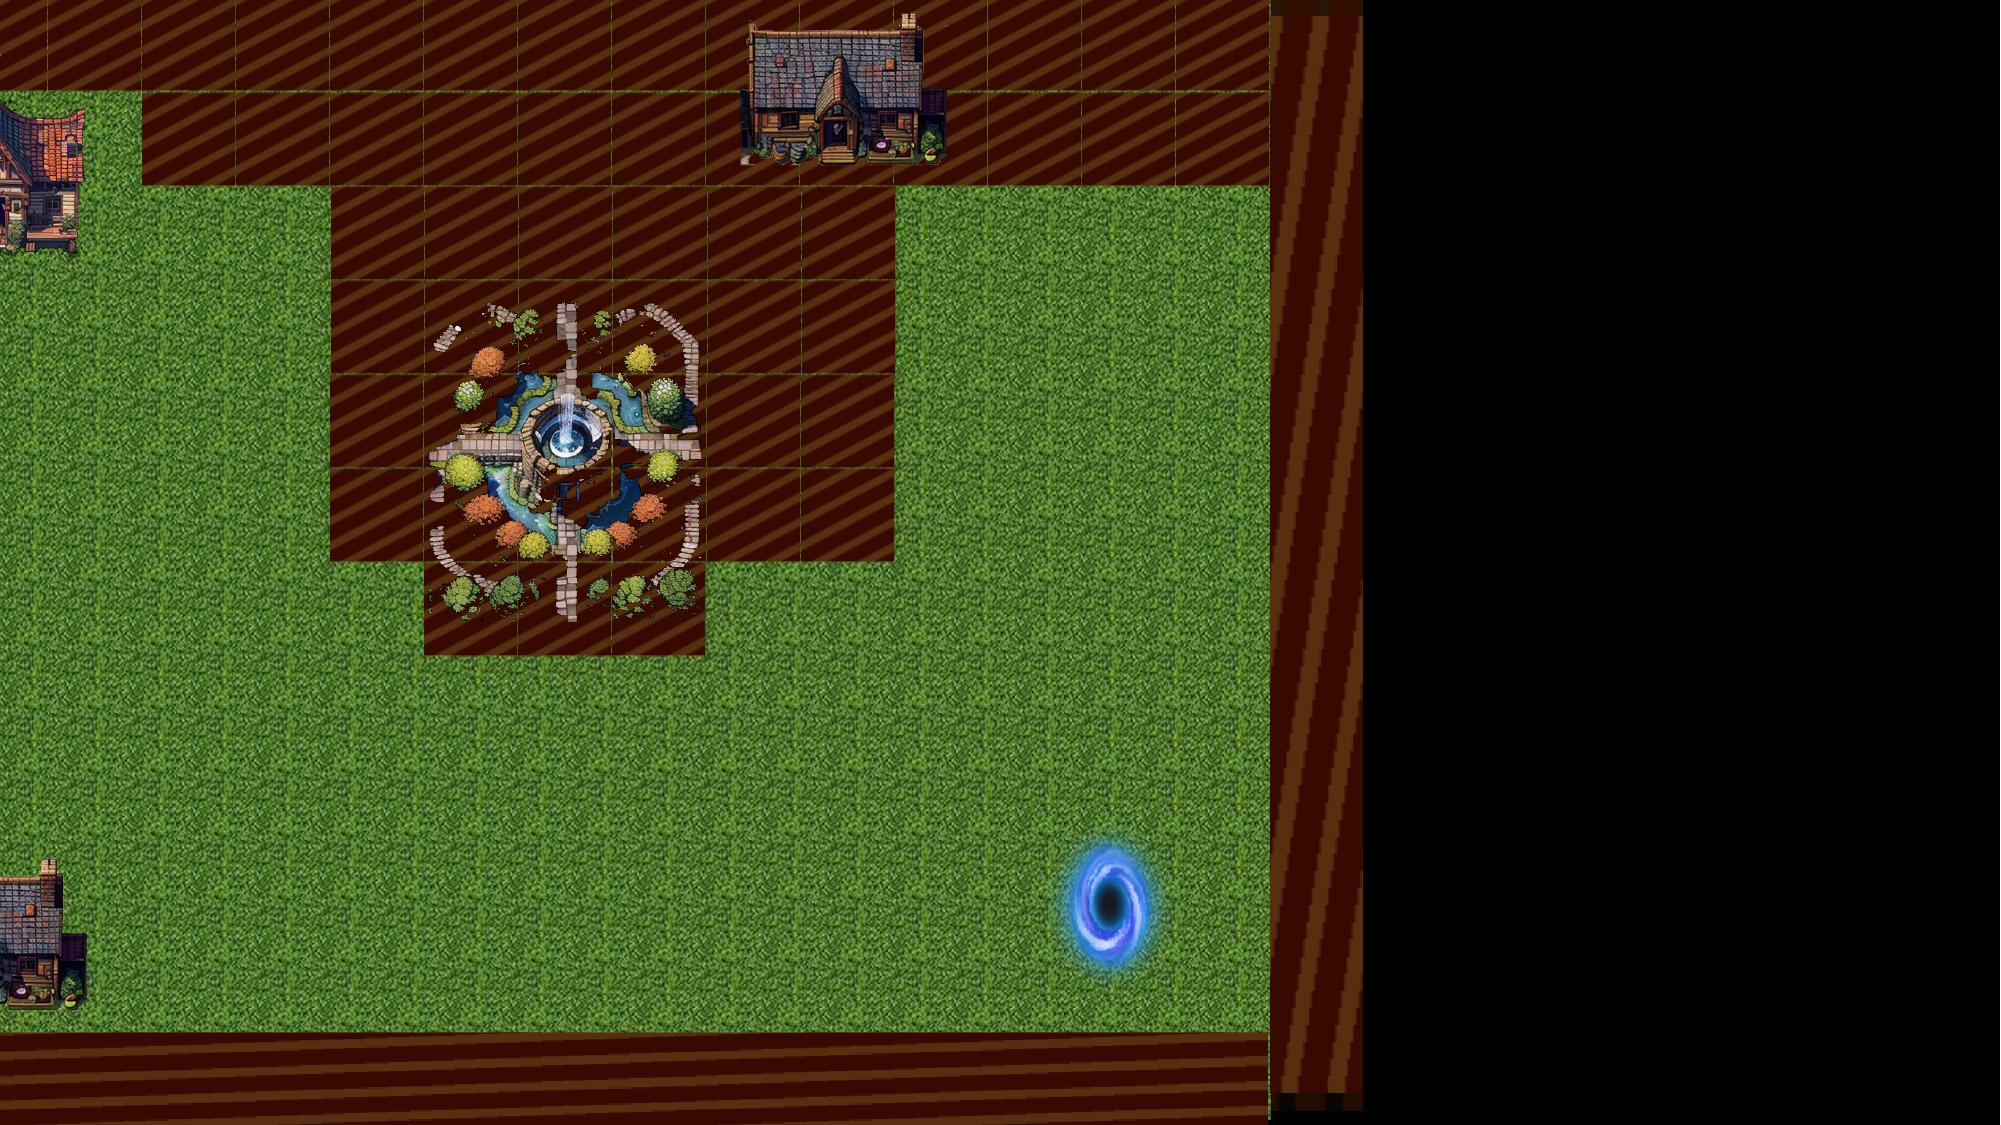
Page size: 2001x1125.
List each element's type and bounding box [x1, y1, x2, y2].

picture [0, 0, 1365, 1125]
